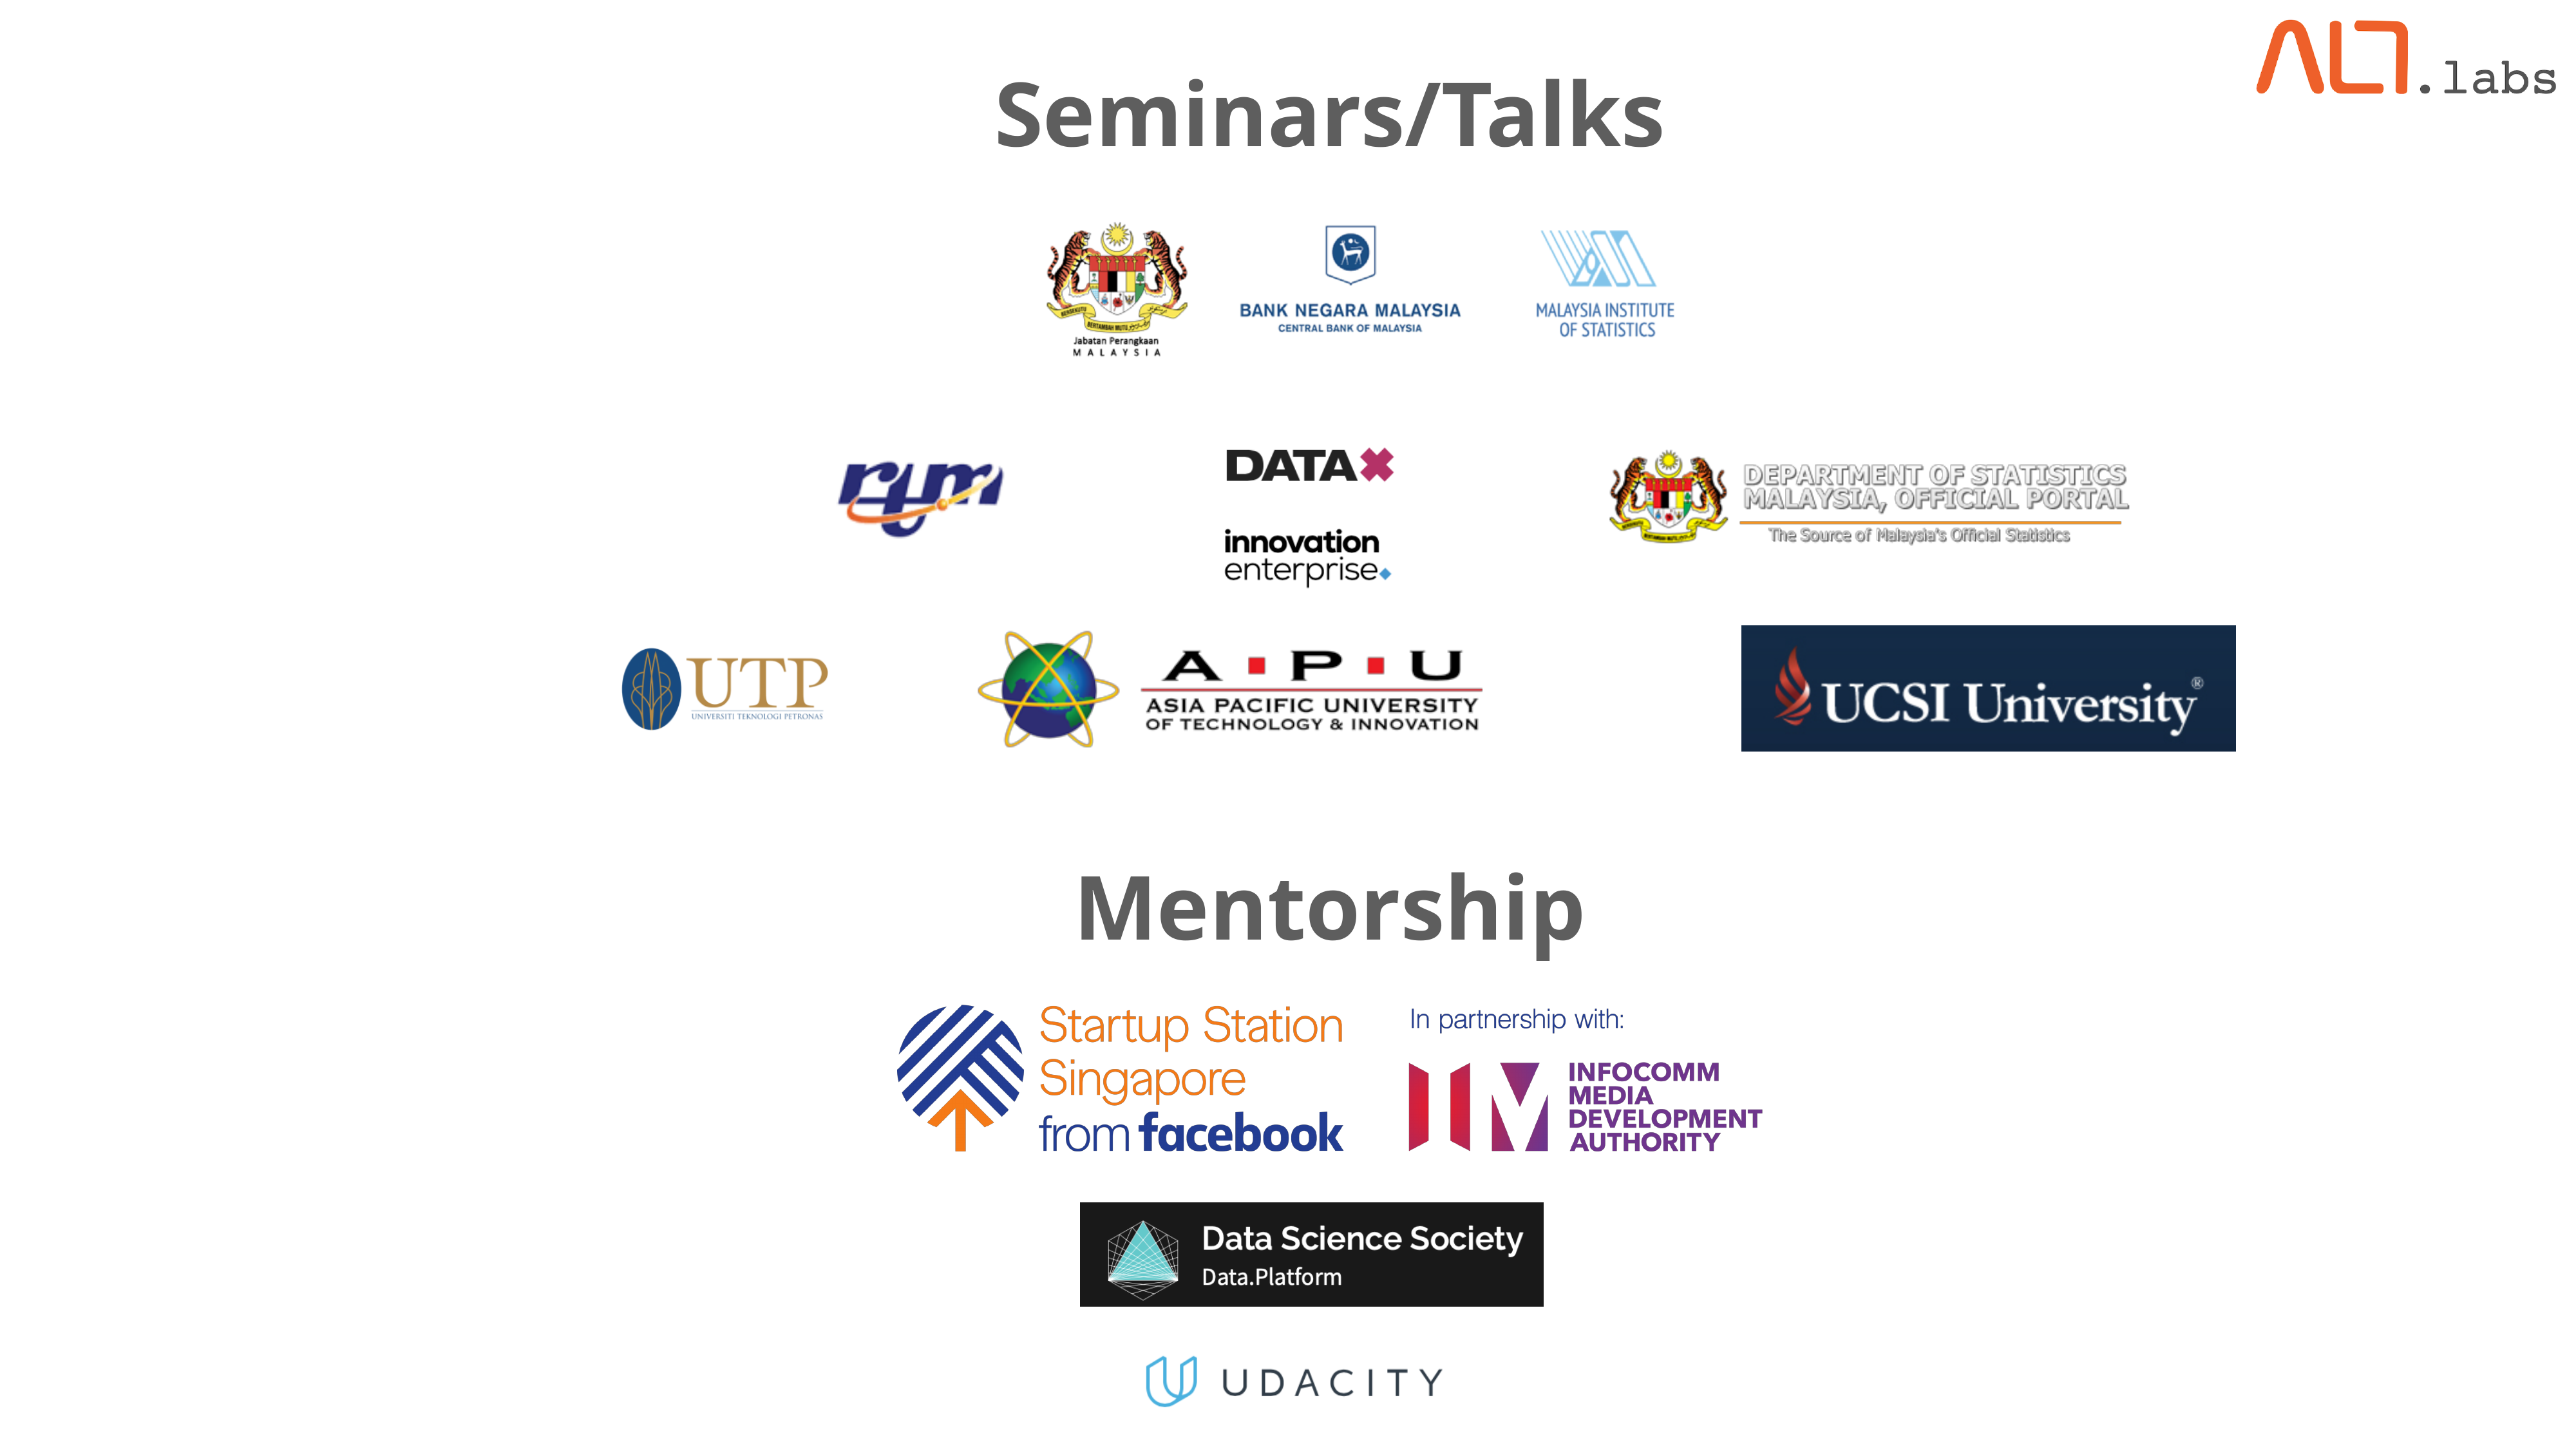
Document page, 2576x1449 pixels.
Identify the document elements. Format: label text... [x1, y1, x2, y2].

picture [1208, 507, 1415, 604]
picture [1116, 1336, 1460, 1417]
text_box Mentorship [1068, 846, 1592, 963]
picture [1741, 625, 2236, 752]
picture [1208, 427, 1411, 504]
picture [1080, 1202, 1544, 1307]
picture [2242, 9, 2567, 102]
picture [1009, 194, 1706, 372]
picture [605, 638, 838, 739]
text_box Seminars/Talks [989, 52, 1671, 170]
picture [972, 623, 1492, 754]
picture [1591, 435, 2263, 562]
picture [897, 1005, 1763, 1152]
picture [791, 401, 1051, 596]
